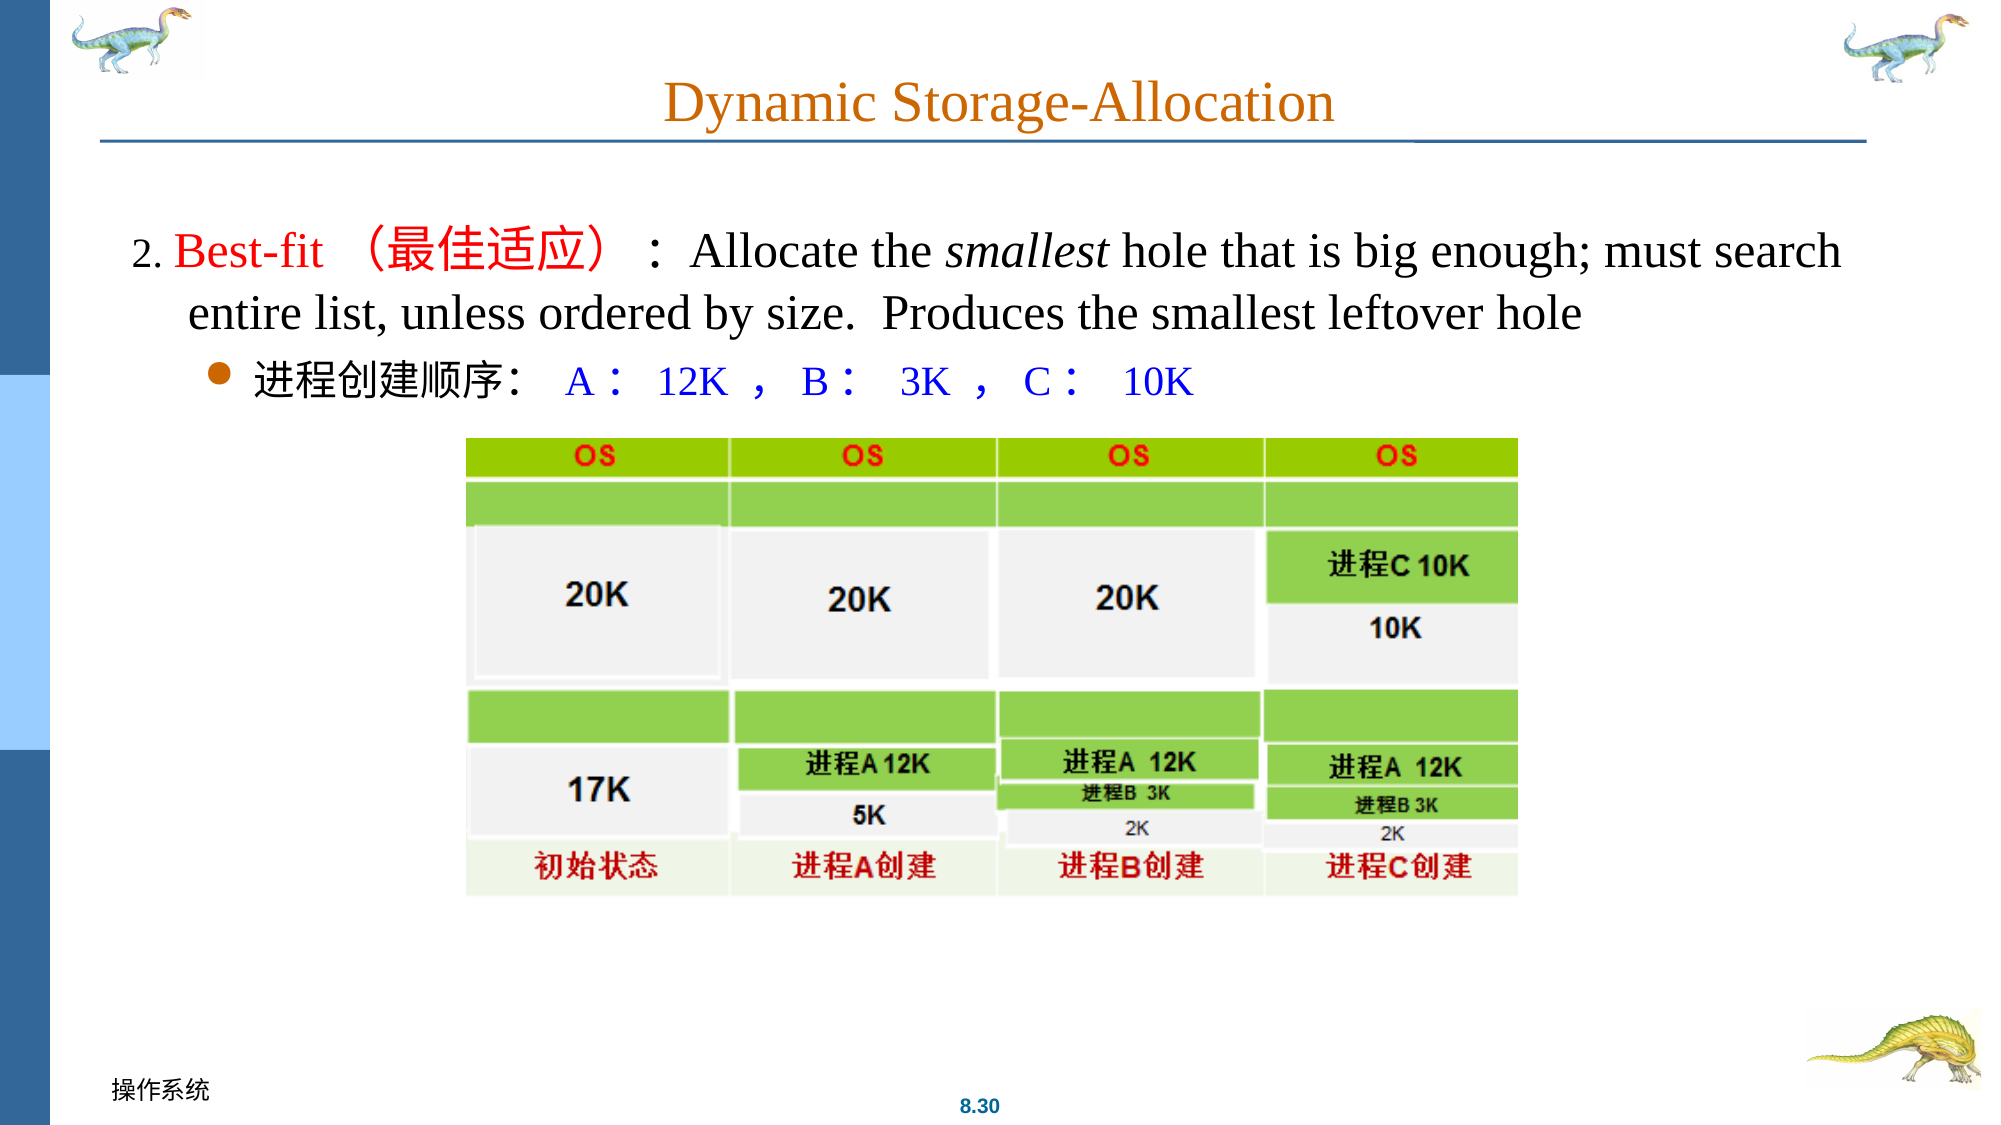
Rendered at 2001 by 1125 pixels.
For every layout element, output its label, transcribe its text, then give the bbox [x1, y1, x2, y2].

title Dynamic Storage-Allocation [99, 45, 1900, 141]
picture [466, 438, 1518, 903]
picture [62, 0, 205, 81]
list 2. Best-fit（最佳适应）: Allocate the smallest hole that is big enough; must search entire list, unless ordered by size. Produces the smallest leftover hole 进程创建顺序： A：12K ，B： 3K ，C： 10K [116, 202, 1917, 946]
picture [1804, 1007, 1982, 1090]
picture [1837, 12, 1988, 94]
